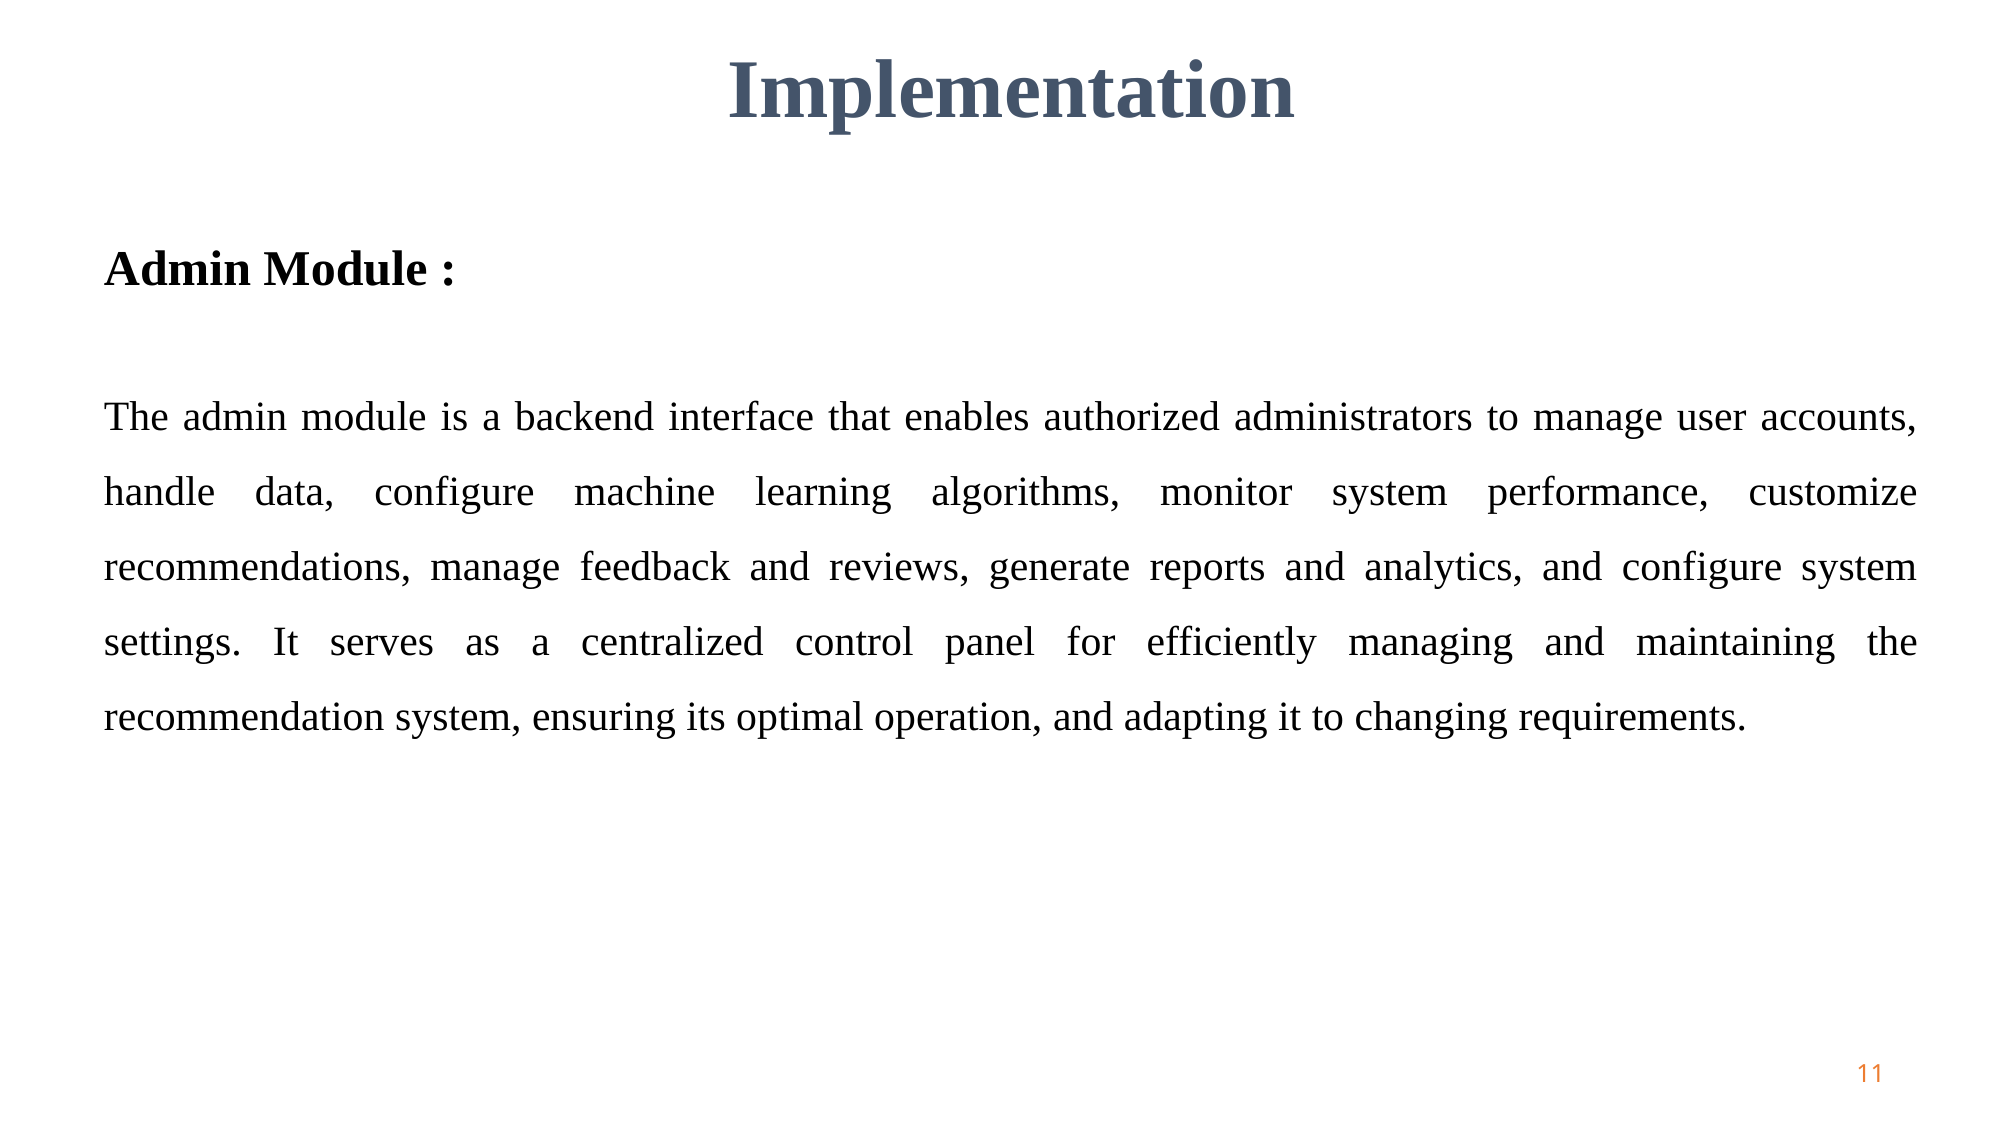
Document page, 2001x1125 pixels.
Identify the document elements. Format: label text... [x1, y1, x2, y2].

list Admin Module : The admin module is a backend interface that enables authorized administrators to manage user accounts, handle data, configure machine learning algorithms, monitor system performance, customize recommendations, manage feedback and reviews, generate reports and analytics, and configure system settings. It serves as a centralized control panel for efficiently managing and maintaining the recommendation system, ensuring its optimal operation, and adapting it to changing requirements. [89, 218, 1935, 1091]
text_box Implementation [95, 33, 1929, 149]
text_box 11 [1841, 1049, 1950, 1099]
